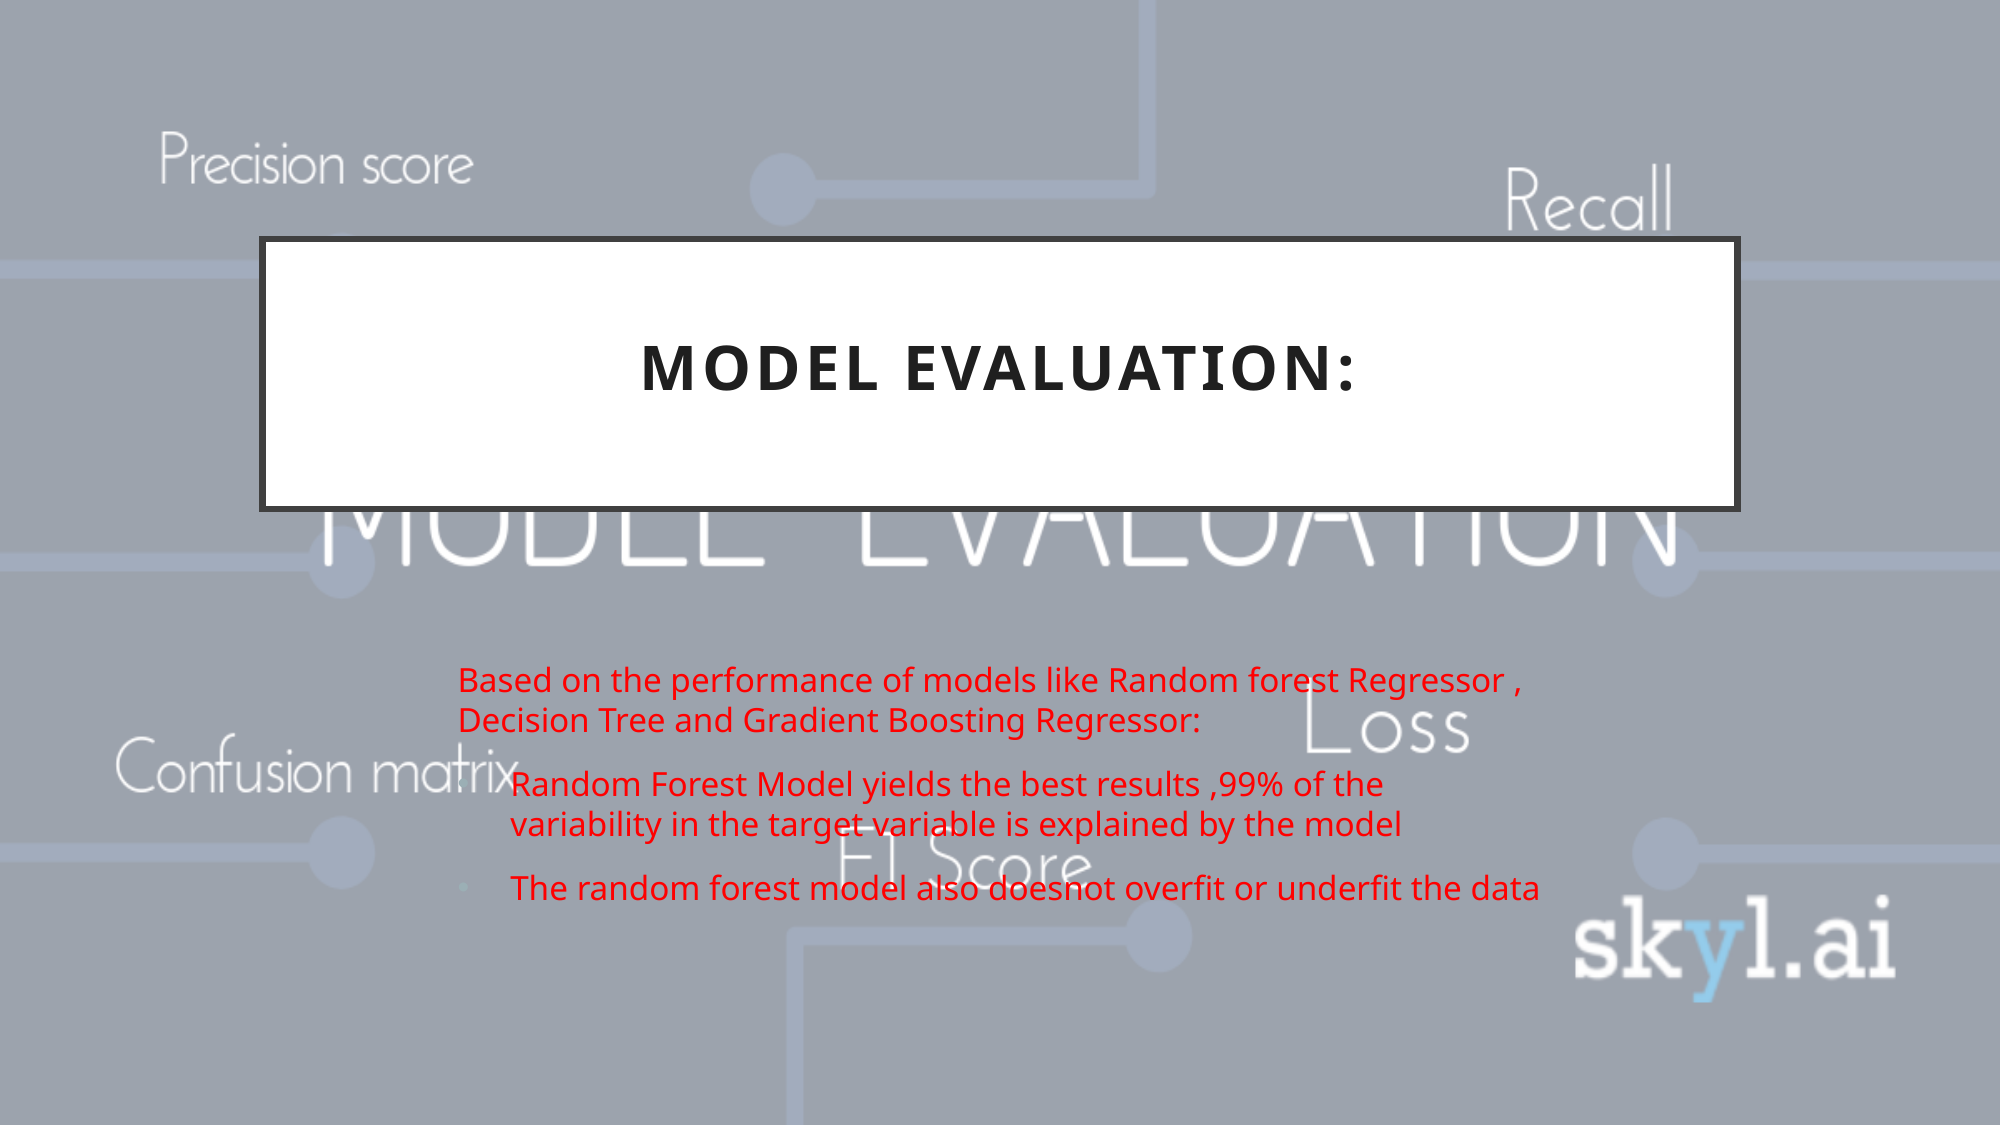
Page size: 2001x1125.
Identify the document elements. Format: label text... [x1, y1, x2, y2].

title Model Evaluation: [259, 236, 1741, 512]
list Based on the performance of models like Random forest Regressor , Decision Tree and Gradient Boosting Regressor: Random Forest Model yields the best results ,99% of the variability in the target variable is explained by the model The random forest model also doesnot overfit or underfit the data [442, 651, 1558, 922]
